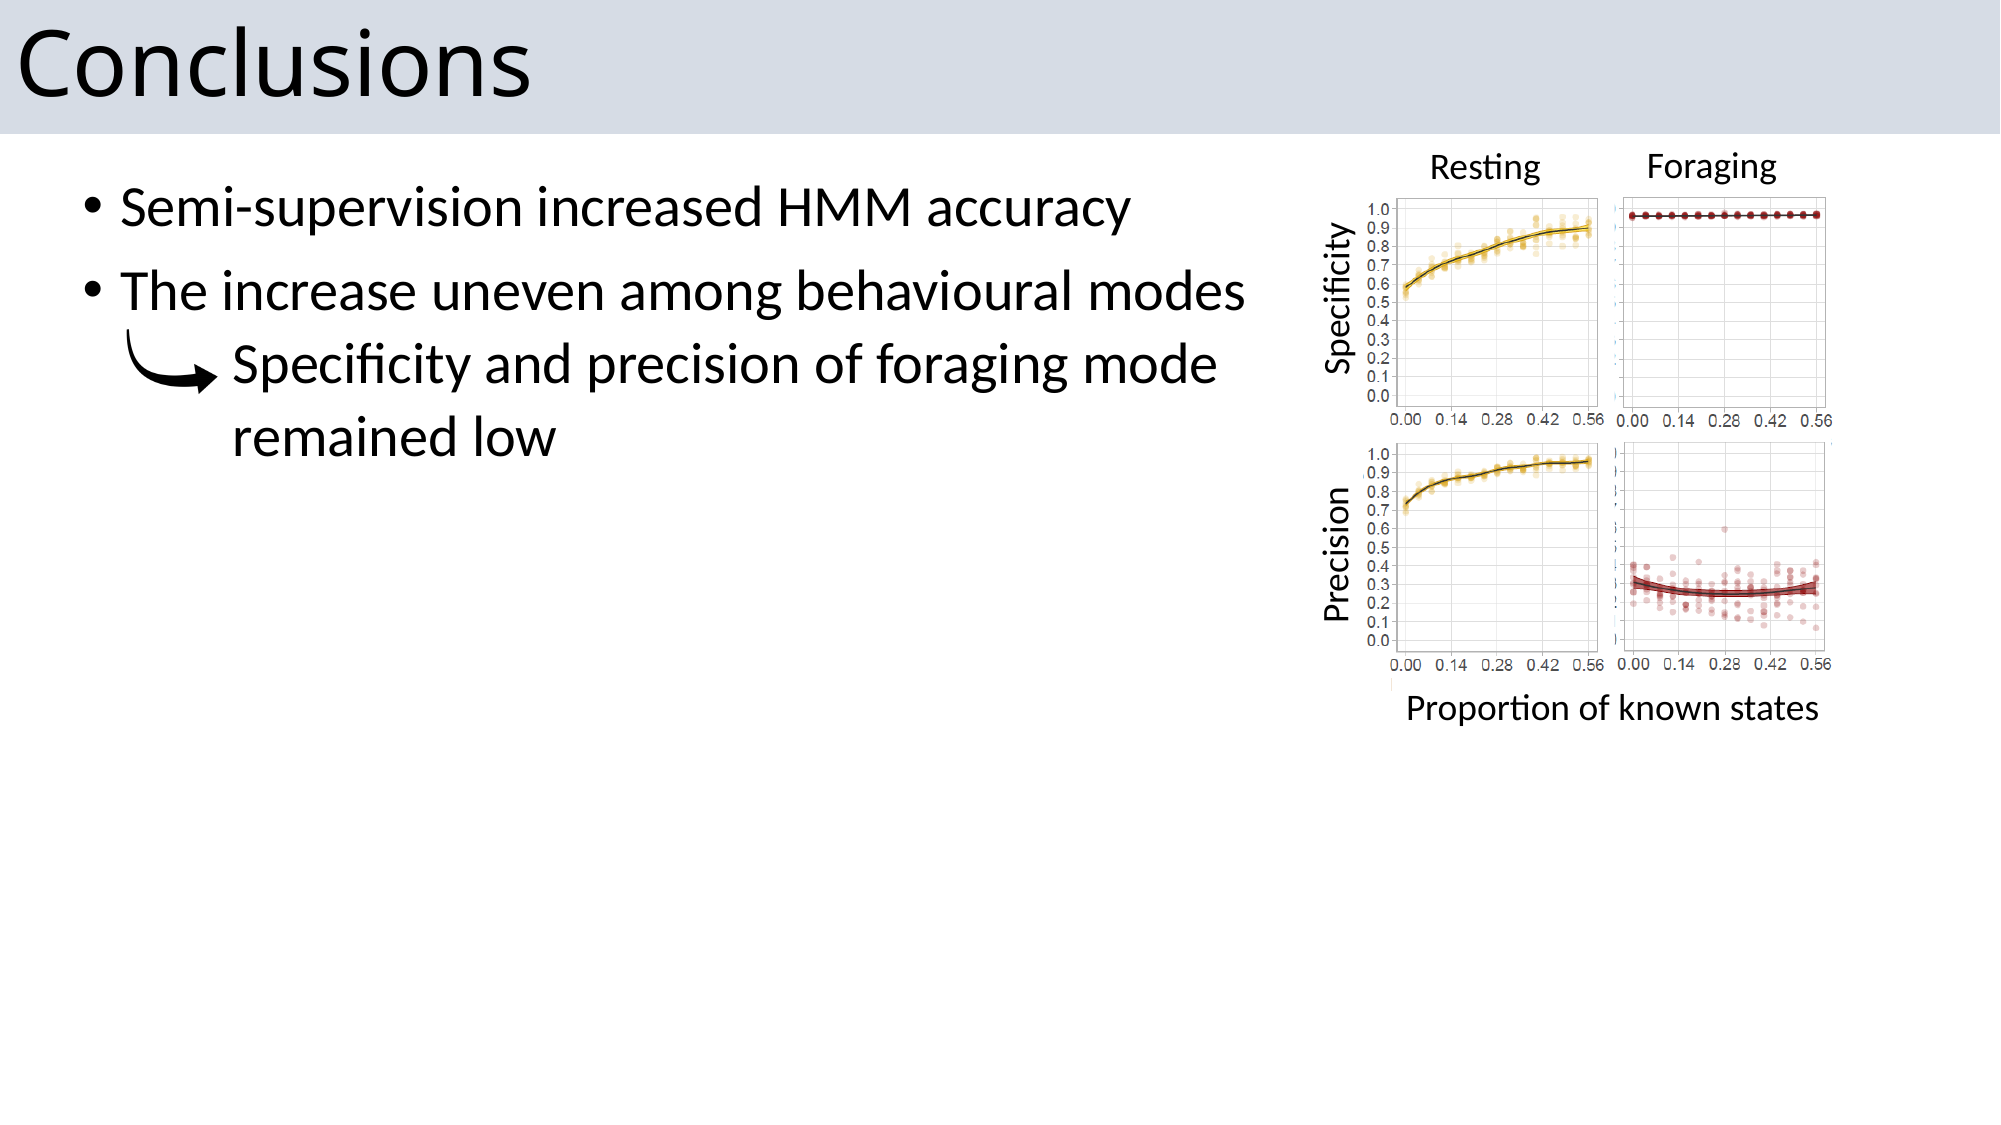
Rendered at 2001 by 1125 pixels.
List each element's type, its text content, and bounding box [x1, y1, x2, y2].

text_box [1303, 134, 1847, 736]
text_box Conclusions [0, 0, 2000, 134]
list Semi-supervision increased HMM accuracy The increase uneven among behavioural modes Specificity and precision of foraging mode remained low [67, 168, 1973, 1125]
picture [125, 328, 219, 395]
